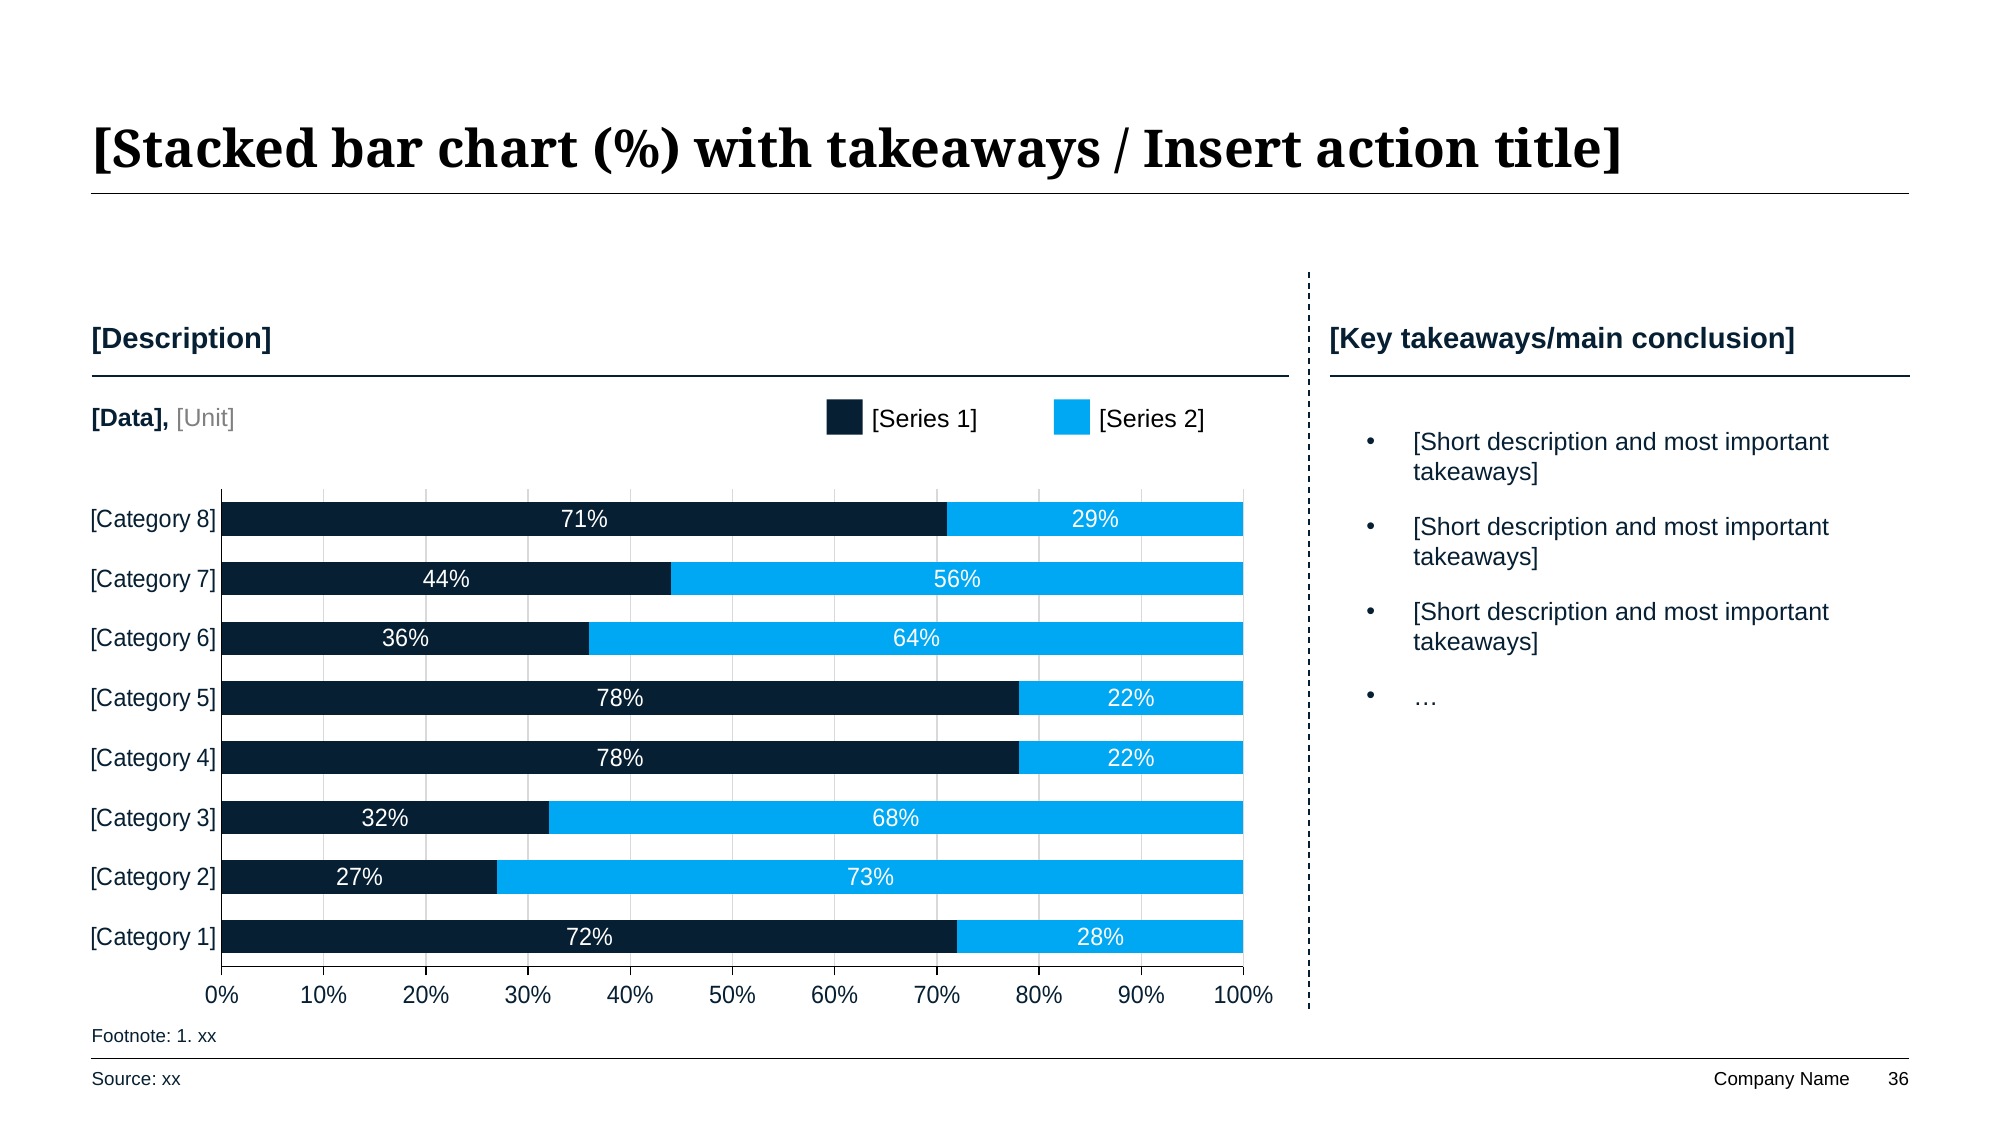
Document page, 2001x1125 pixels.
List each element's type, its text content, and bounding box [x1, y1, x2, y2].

text_box [Key takeaways/main conclusion] [1329, 292, 1910, 363]
text_box [Description] [91, 292, 1289, 363]
chart [90, 475, 1274, 1011]
text_box Footnote: 1. xx [76, 1005, 1618, 1066]
text_box [Short description and most important takeaways] [Short description and most important takeaways] [Short description and most important takeaways] … [1351, 418, 1910, 718]
text_box [826, 399, 863, 435]
text_box [Data], [Unit] [91, 394, 412, 440]
text_box Source: xx [76, 1066, 1274, 1109]
text_box [Series 2] [1099, 401, 1272, 433]
title [Stacked bar chart (%) with takeaways / Insert action title] [91, 58, 1909, 179]
text_box [Series 1] [871, 401, 1045, 433]
text_box [1053, 399, 1090, 435]
